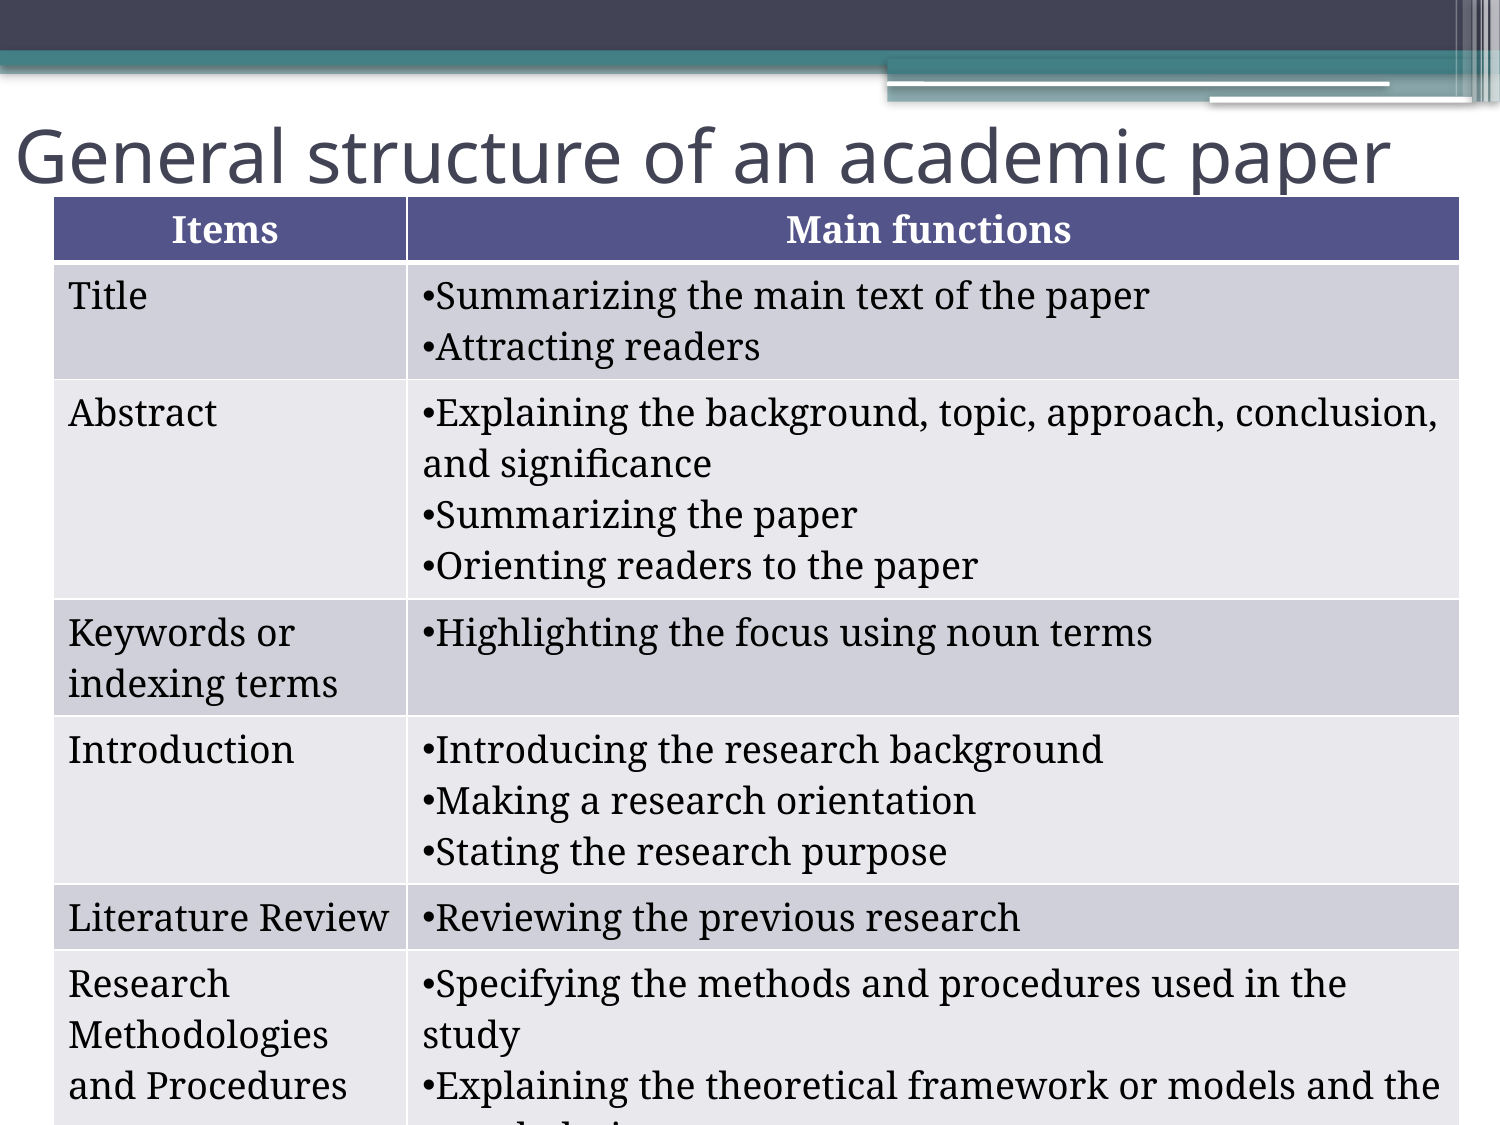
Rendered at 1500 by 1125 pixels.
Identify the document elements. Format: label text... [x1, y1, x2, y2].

table_cell Introducing the research background Making a research orientation Stating the research purpose [408, 717, 1459, 883]
table_cell Research Methodologies and Procedures [54, 951, 406, 1125]
table_cell Specifying the methods and procedures used in the study Explaining the theoretical framework or models and the search design Clarifying data collection and treatment, and experimental apparatus and procedures [408, 951, 1459, 1125]
table_cell Abstract [54, 380, 406, 598]
table_header Items [54, 197, 406, 260]
table_cell Keywords or indexing terms [54, 600, 406, 715]
table_cell Reviewing the previous research [408, 885, 1459, 949]
table_cell Explaining the background, topic, approach, conclusion, and significance Summarizing the paper Orienting readers to the paper [408, 380, 1459, 598]
table_header Main functions [408, 197, 1459, 260]
table_cell Title [54, 265, 406, 379]
table_cell Highlighting the focus using noun terms [408, 600, 1459, 715]
table_cell Summarizing the main text of the paper Attracting readers [408, 265, 1459, 379]
table_cell Introduction [54, 717, 406, 883]
table_cell Literature Review [54, 885, 406, 949]
title General structure of an academic paper [0, 66, 1425, 242]
